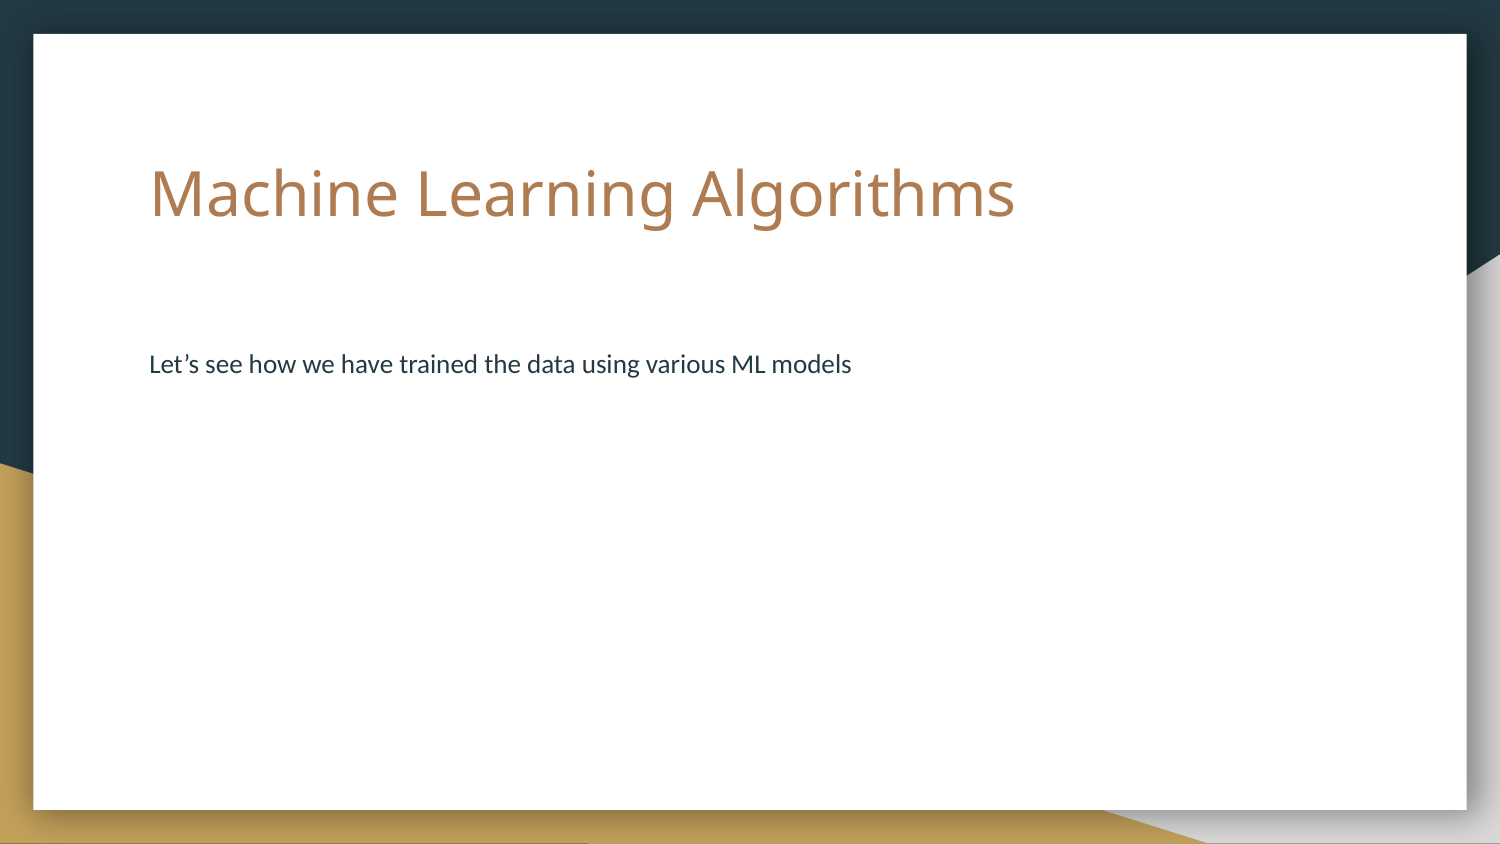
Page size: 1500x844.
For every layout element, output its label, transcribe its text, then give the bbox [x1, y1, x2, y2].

title Machine Learning Algorithms [134, 138, 1366, 296]
list Let’s see how we have trained the data using various ML models [134, 326, 1366, 729]
